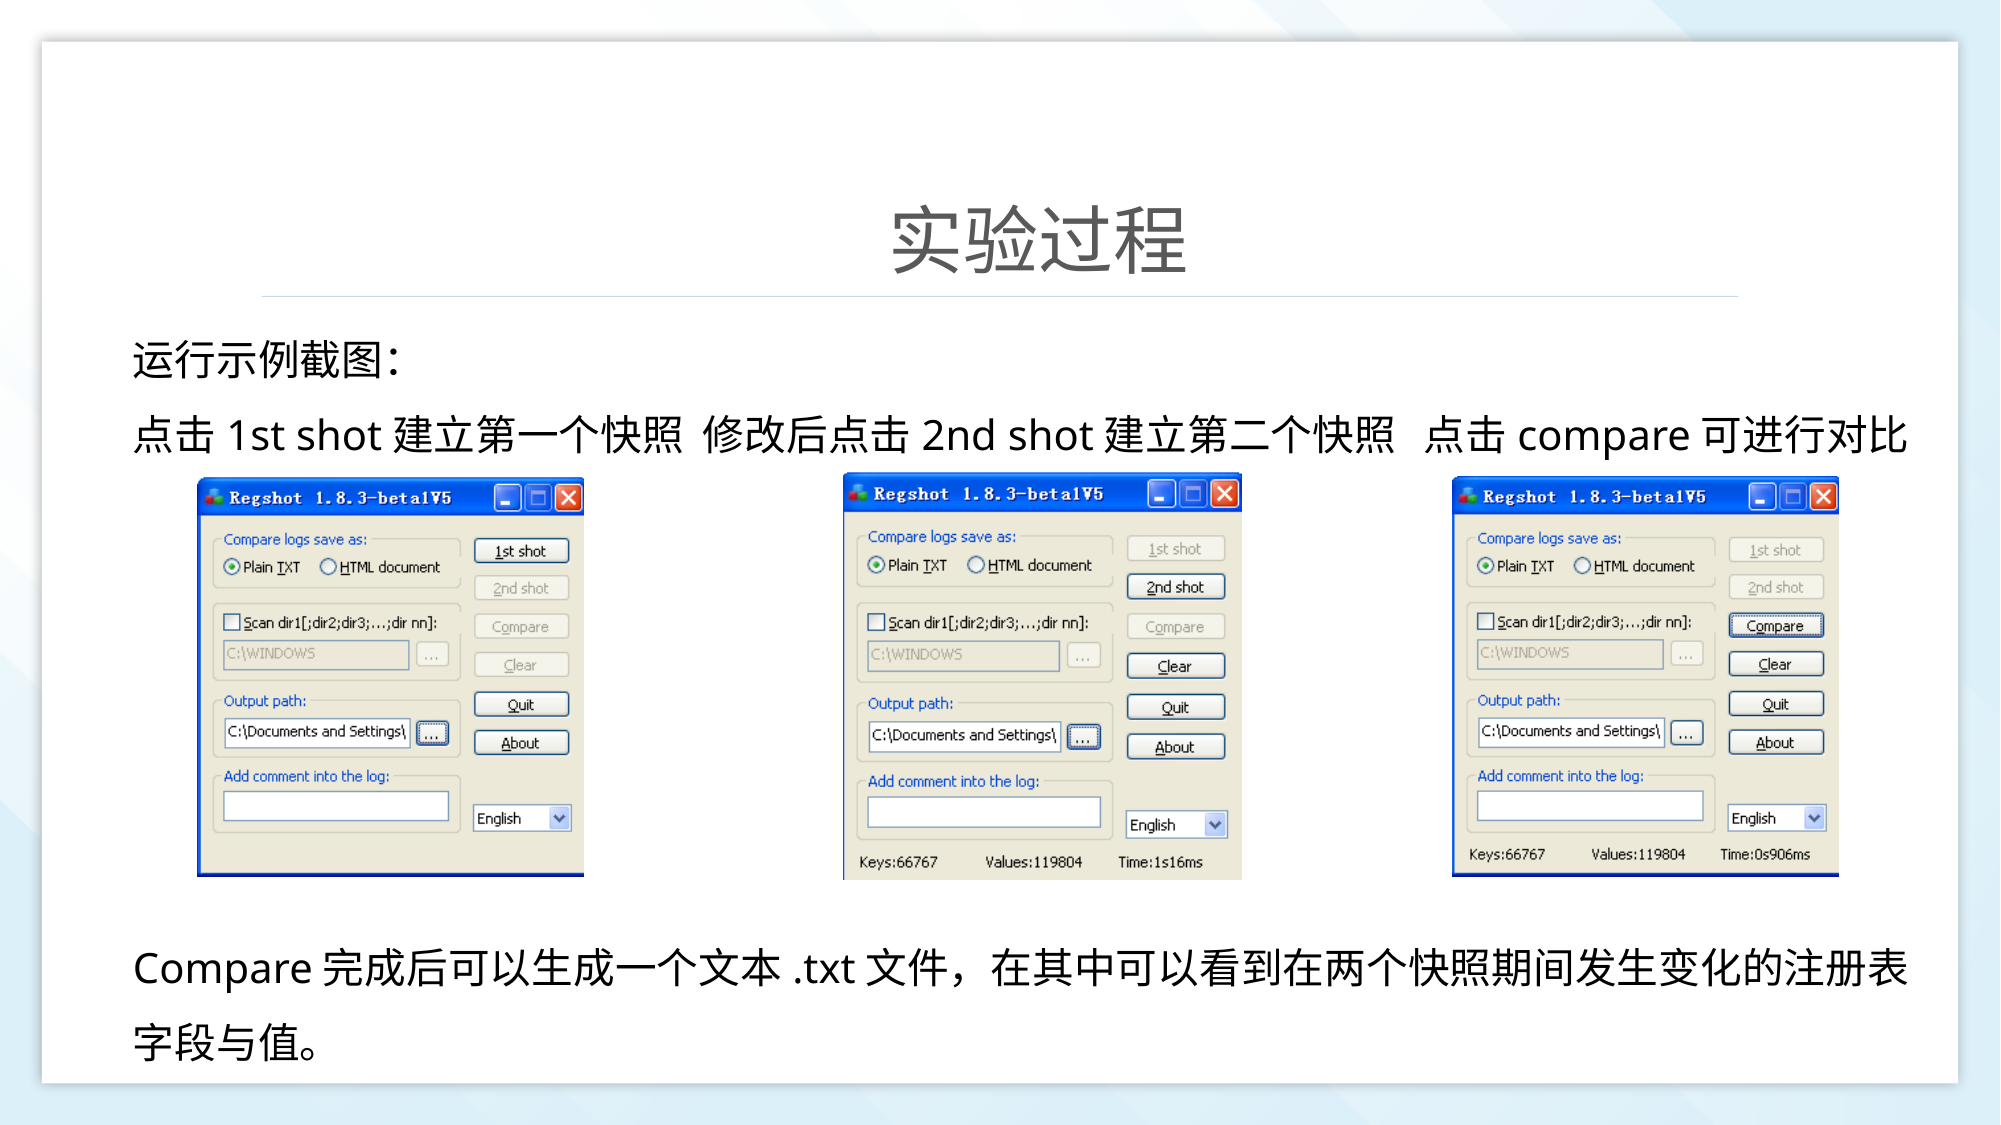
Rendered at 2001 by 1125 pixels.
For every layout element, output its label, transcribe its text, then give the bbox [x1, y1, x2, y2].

text_box 运行示例截图： 点击1st shot建立第一个快照 修改后点击2nd shot建立第二个快照 点击compare可进行对比 [118, 301, 1959, 466]
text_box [261, 125, 1773, 297]
picture [0, 0, 2001, 1125]
text_box Compare完成后可以生成一个文本.txt文件，在其中可以看到在两个快照期间发生变化的注册表字段与值。 [118, 909, 1959, 1075]
